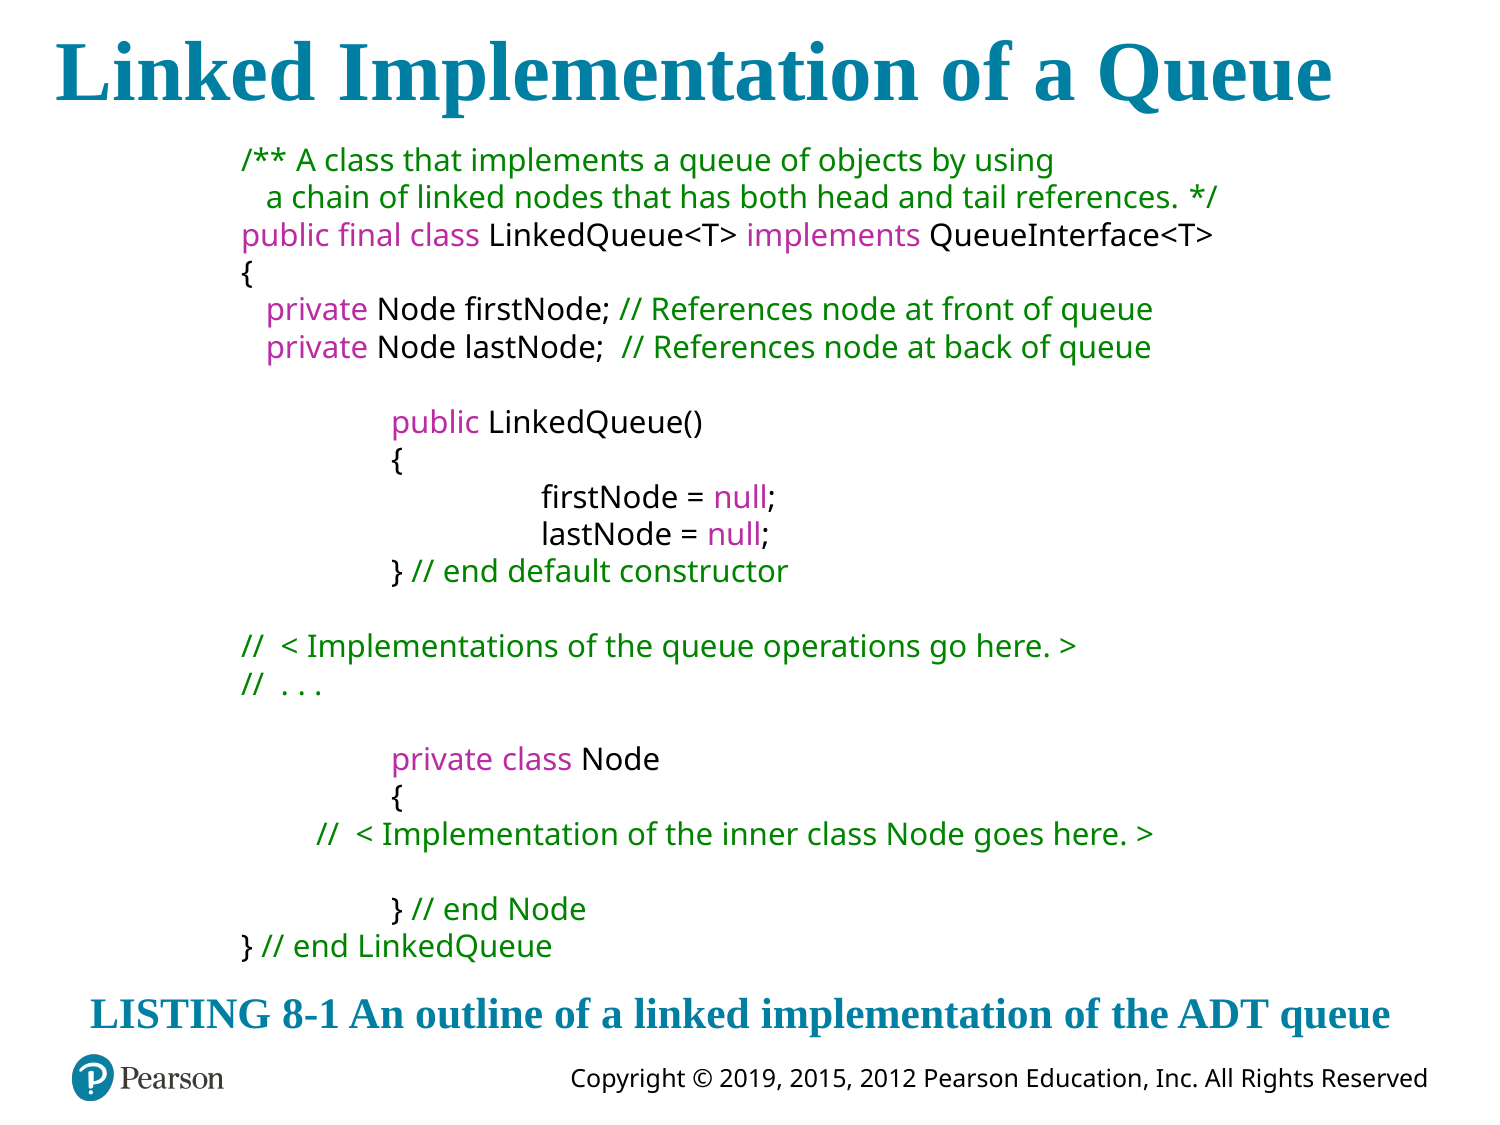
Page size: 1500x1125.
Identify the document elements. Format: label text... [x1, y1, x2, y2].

picture [72, 1054, 88, 1070]
picture [98, 1054, 224, 1101]
picture [80, 1063, 106, 1088]
title Linked Implementation of a Queue [40, 0, 1438, 133]
picture [72, 1087, 83, 1101]
text_box /** A class that implements a queue of objects by using a chain of linked nodes that has both head and tail references. */ public final class LinkedQueue<T> implements QueueInterface<T> { private Node firstNode; // References node at front of queue private Node lastNode; // References node at back of queue public LinkedQueue() { firstNode = null; lastNode = null; } // end default constructor // < Implementations of the queue operations go here. > // . . . private class Node { // < Implementation of the inner class Node goes here. > } // end Node } // end LinkedQueue [233, 132, 1226, 971]
list LISTING 8-1 An outline of a linked implementation of the ADT queue [74, 955, 1426, 1053]
